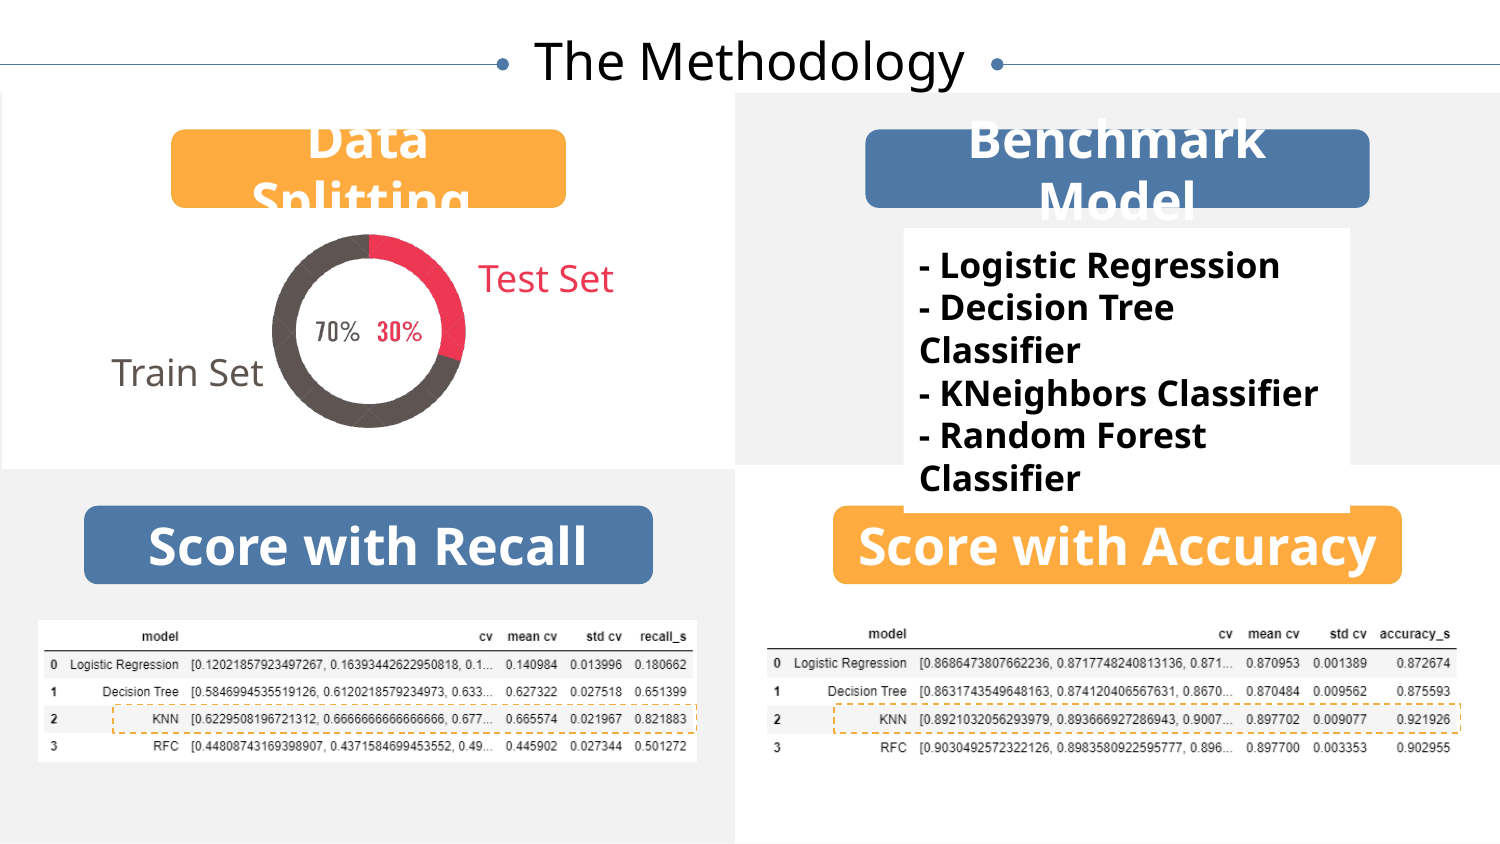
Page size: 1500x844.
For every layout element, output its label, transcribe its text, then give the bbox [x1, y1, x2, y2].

text_box [0, 92, 735, 844]
text_box - Logistic Regression - Decision Tree Classifier - KNeighbors Classifier - Random Forest Classifier [903, 227, 1351, 514]
text_box Train Set [96, 333, 226, 409]
text_box Score with Recall [84, 506, 653, 584]
text_box Test Set [510, 240, 660, 316]
text_box [736, 92, 1500, 464]
text_box The Methodology [28, 35, 1472, 93]
text_box Data Splitting [171, 130, 566, 208]
text_box Score with Accuracy [833, 506, 1402, 584]
text_box [735, 464, 1500, 844]
text_box Benchmark Model [866, 130, 1369, 208]
picture [765, 620, 1461, 762]
text_box [2, 90, 736, 469]
picture [38, 620, 697, 763]
picture [231, 194, 506, 468]
